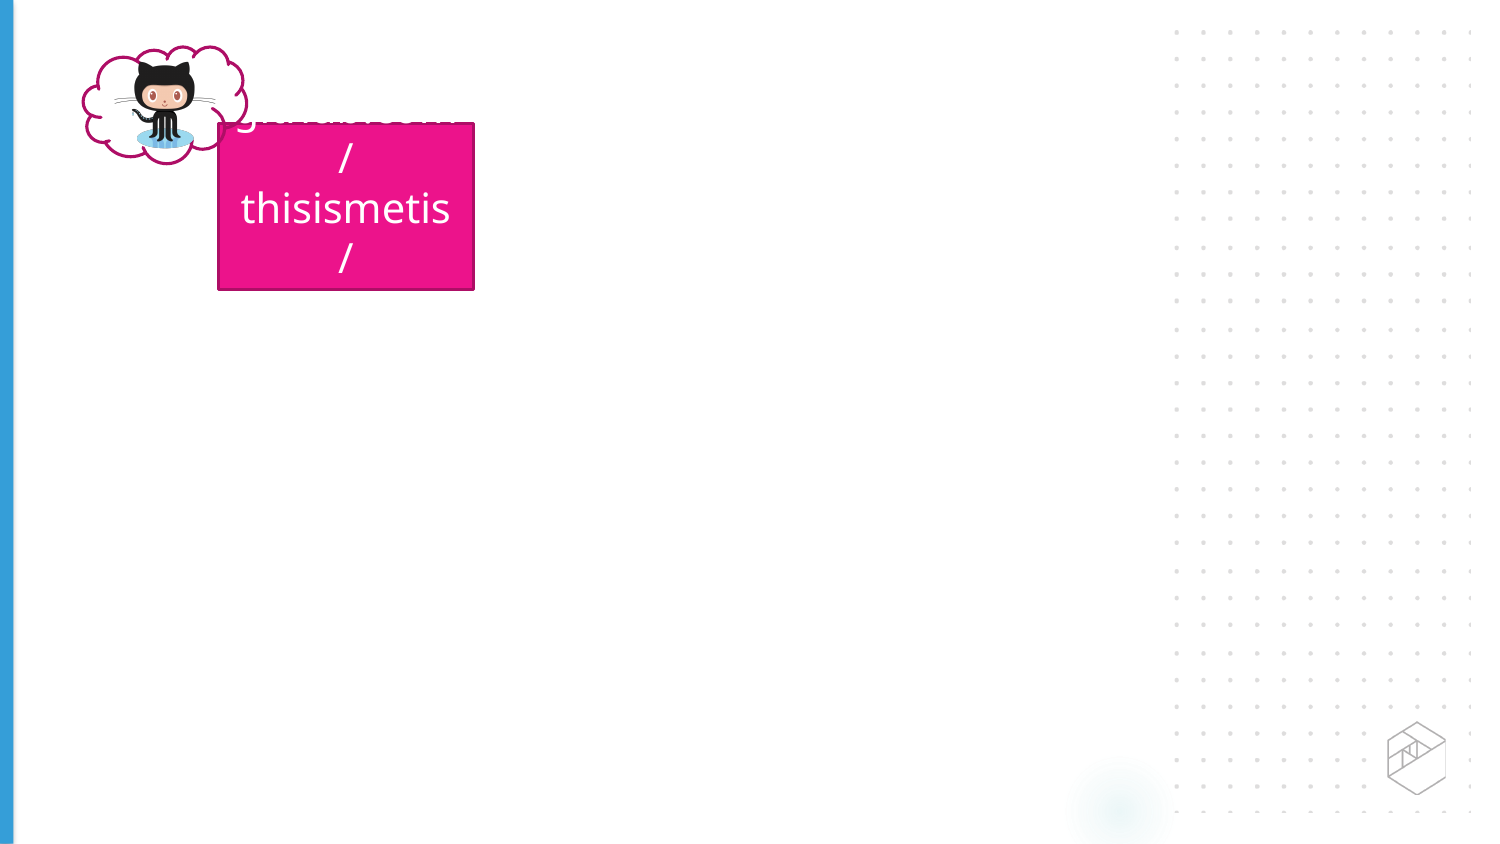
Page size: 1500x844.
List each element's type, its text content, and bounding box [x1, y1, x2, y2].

picture [1058, 750, 1181, 844]
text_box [83, 46, 247, 164]
text_box github.com/ thisismetis/ onl20_ds4 [217, 122, 475, 291]
